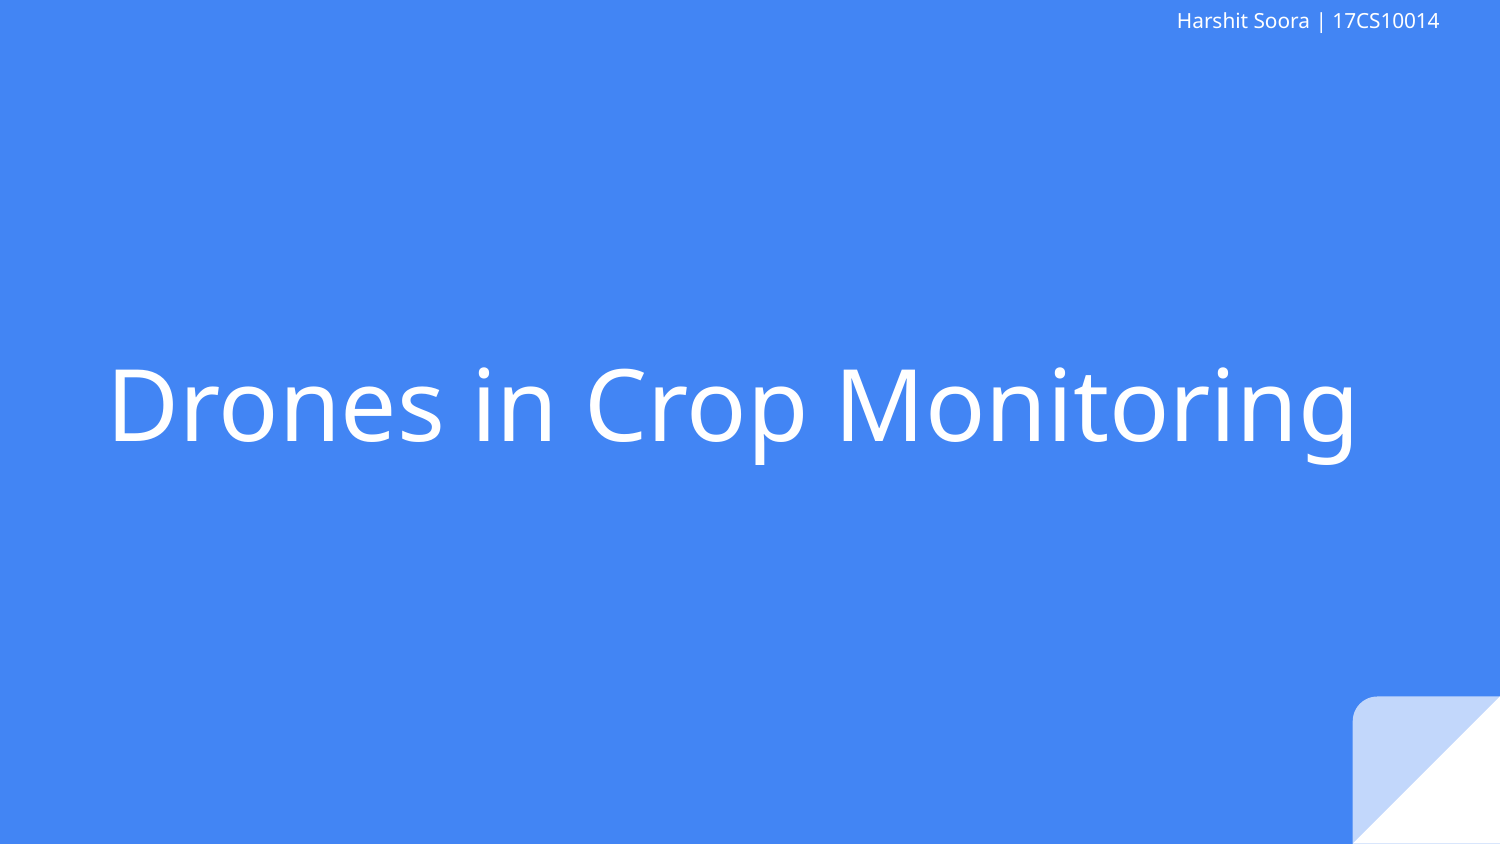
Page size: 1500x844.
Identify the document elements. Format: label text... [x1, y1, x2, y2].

text_box Harshit Soora | 17CS10014 [1161, 0, 1500, 45]
title Drones in Crop Monitoring [91, 323, 1441, 477]
